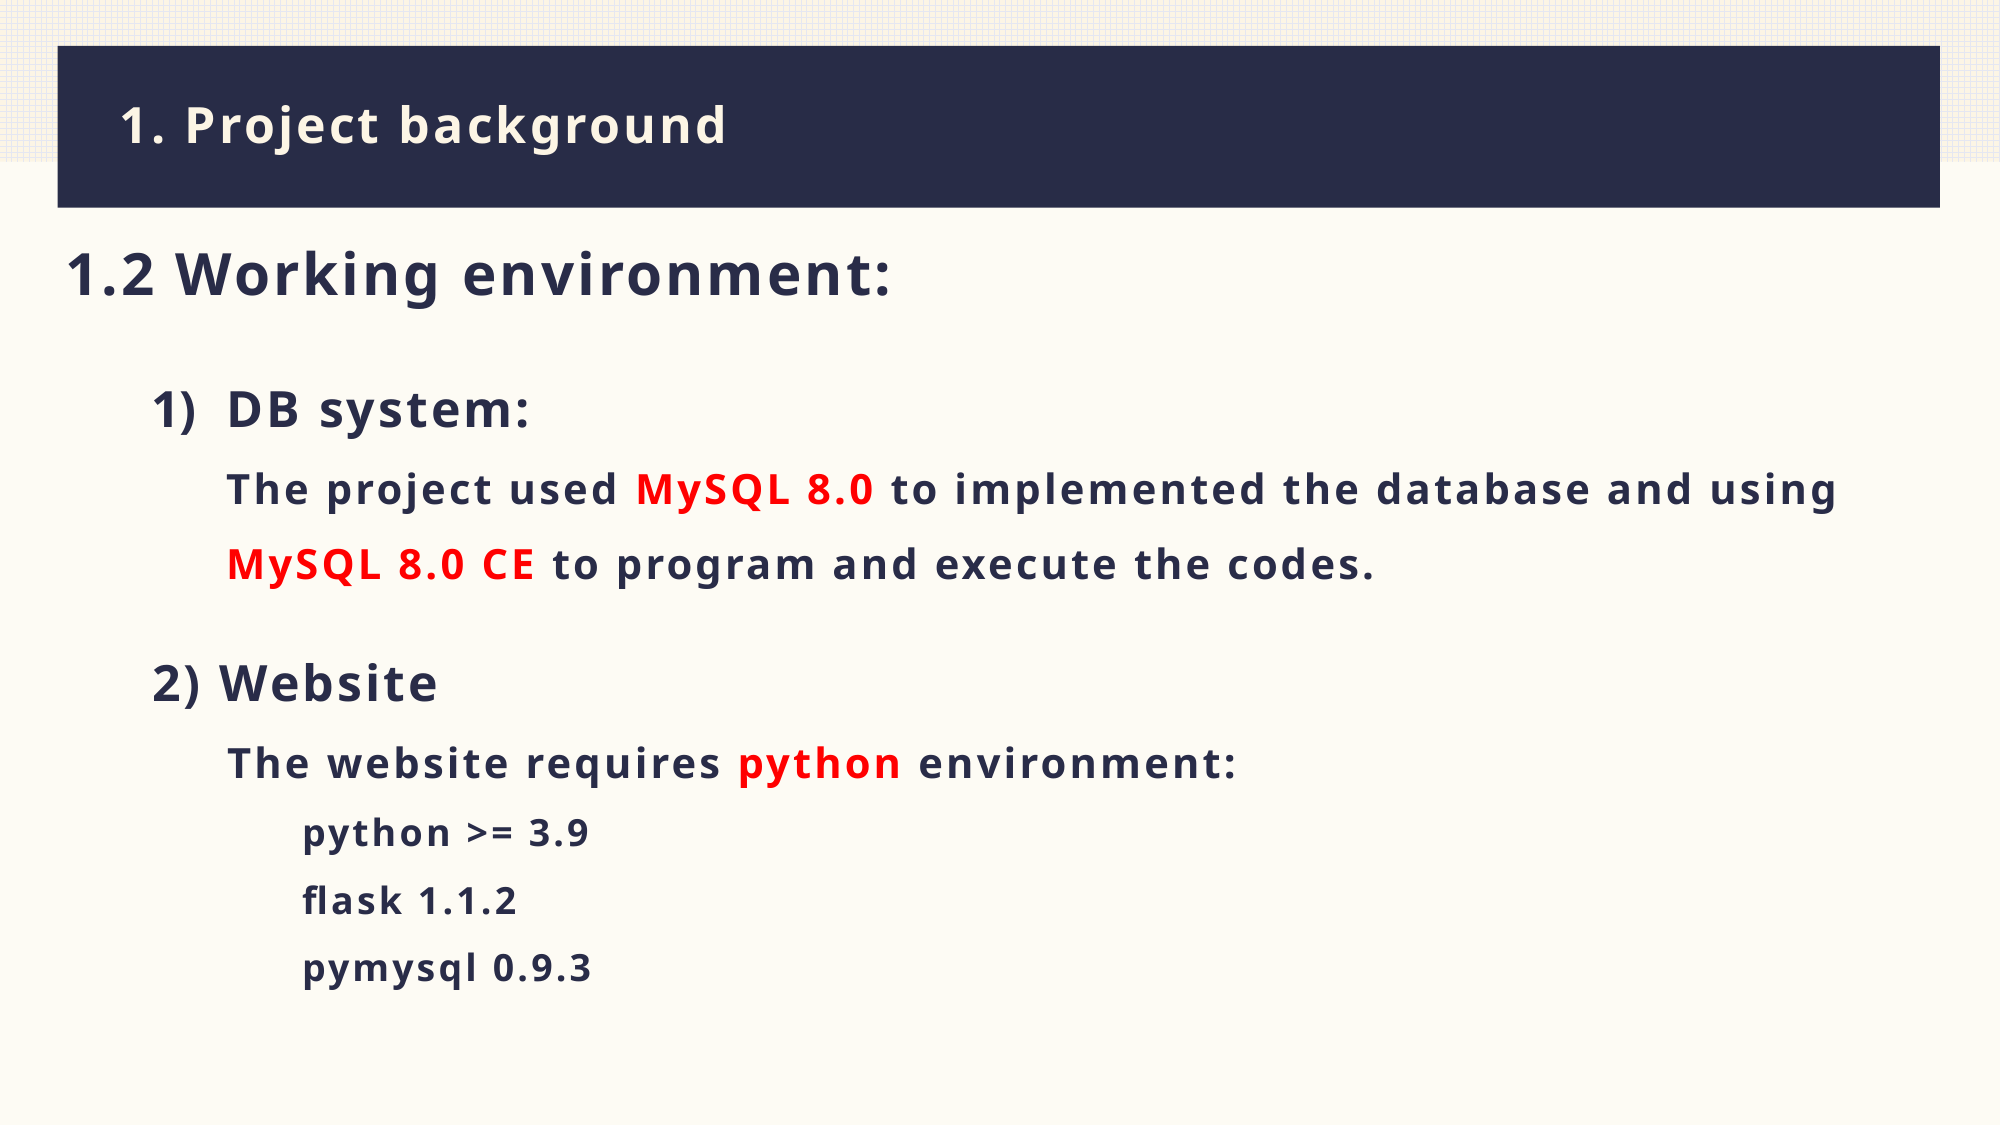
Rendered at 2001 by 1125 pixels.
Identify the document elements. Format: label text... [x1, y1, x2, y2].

text_box 1.2 Working environment: [50, 215, 1040, 338]
text_box DB system: The project used MySQL 8.0 to implemented the database and using MySQL 8.0 CE to program and execute the codes. [136, 271, 1863, 664]
text_box 2) Website The website requires python environment: python >= 3.9 flask 1.1.2 pymysql 0.9.3 [137, 584, 1863, 1027]
title 1. Project background [104, 79, 1894, 176]
